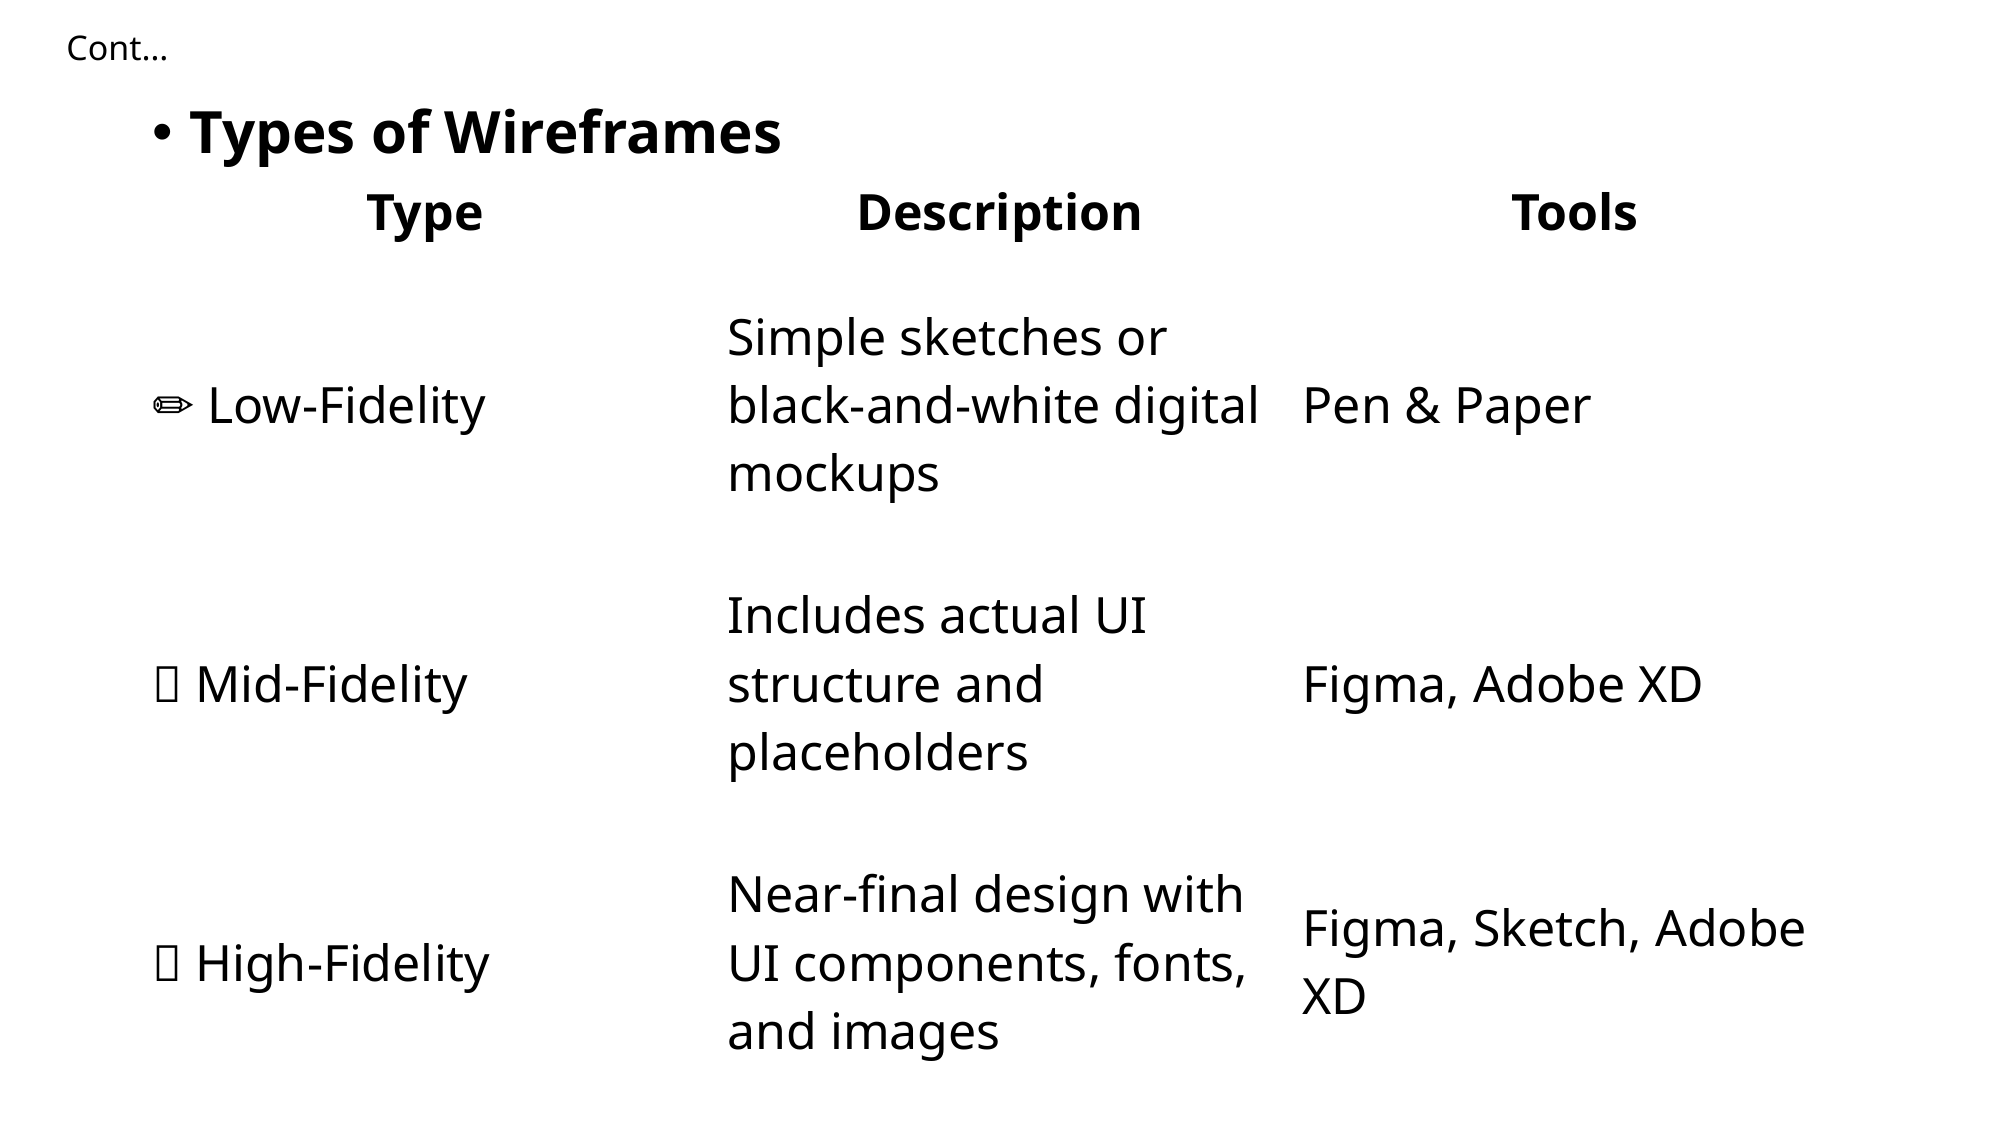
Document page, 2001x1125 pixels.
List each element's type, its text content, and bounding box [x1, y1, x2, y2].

table_cell Pen & Paper [1287, 265, 1862, 544]
title Cont… [51, 24, 1777, 76]
table_cell Includes actual UI structure and placeholders [712, 544, 1287, 822]
table_header Description [712, 158, 1287, 265]
table_cell Figma, Sketch, Adobe XD [1287, 822, 1862, 1101]
table_cell ✏️ Low-Fidelity [137, 265, 712, 544]
table_header Tools [1287, 158, 1862, 265]
table_header Type [137, 158, 712, 265]
list Types of Wireframes [137, 95, 1863, 1014]
table_cell Near-final design with UI components, fonts, and images [712, 822, 1287, 1101]
table_cell Figma, Adobe XD [1287, 544, 1862, 822]
table_cell 🎨 High-Fidelity [137, 822, 712, 1101]
table_cell 🧩 Mid-Fidelity [137, 544, 712, 822]
table_cell Simple sketches or black-and-white digital mockups [712, 265, 1287, 544]
